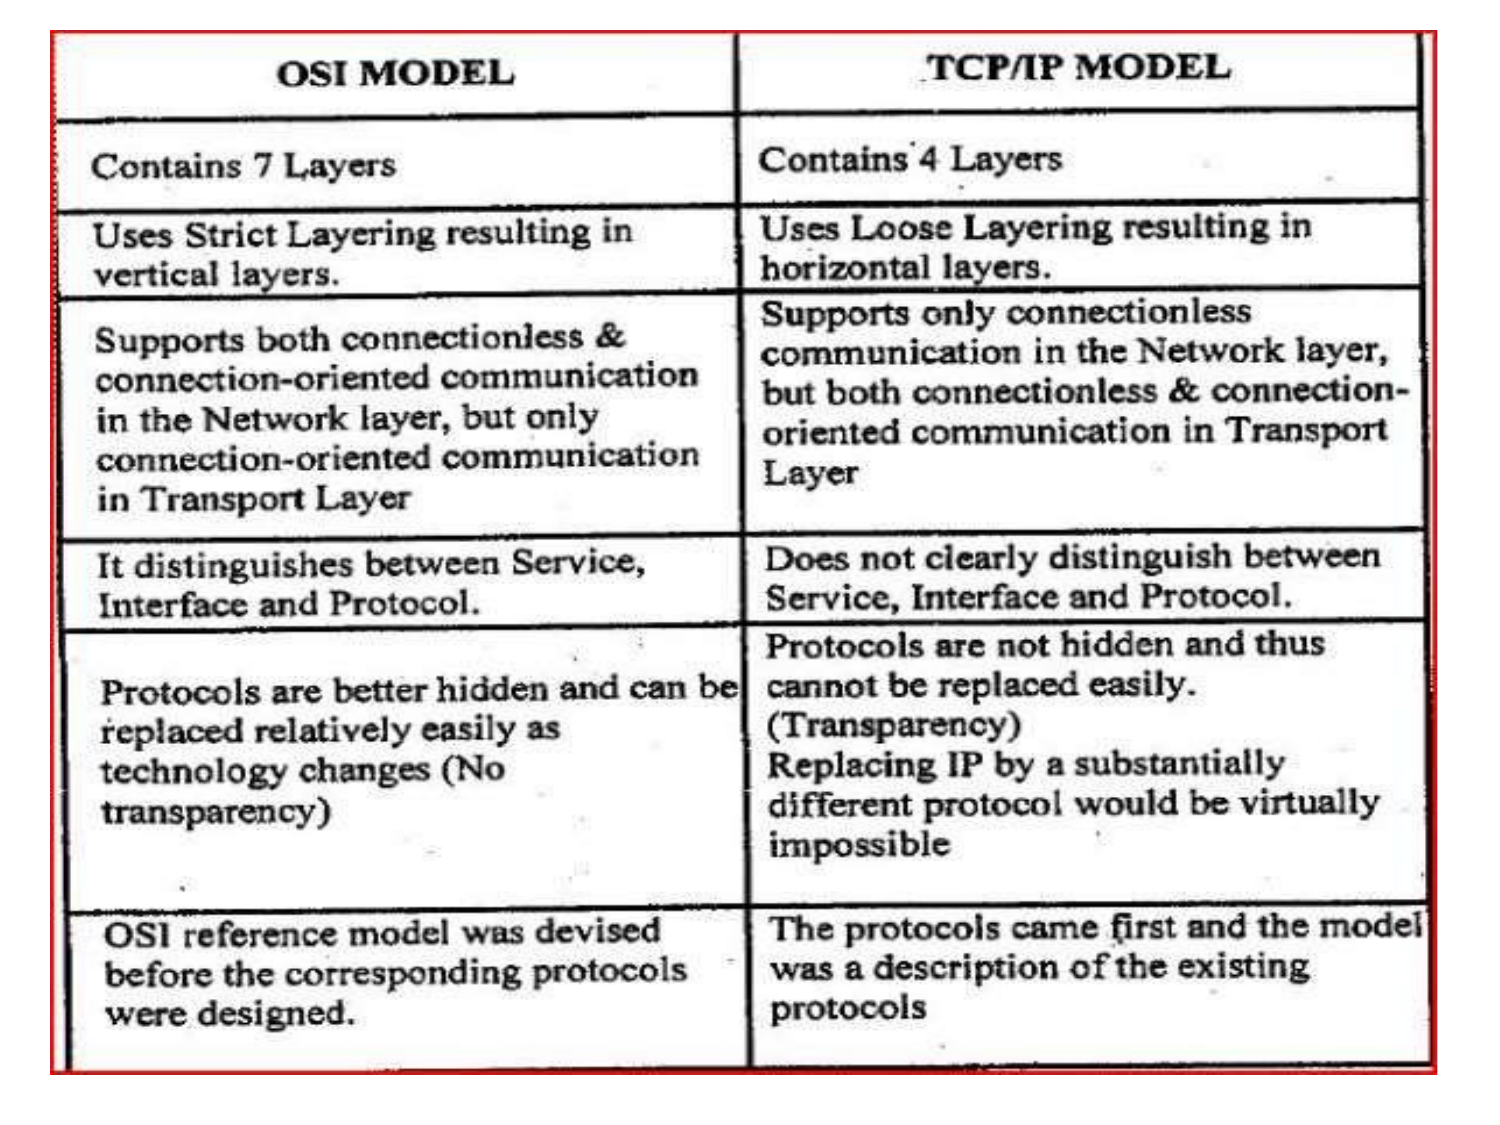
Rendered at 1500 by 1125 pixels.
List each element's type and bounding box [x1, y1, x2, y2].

text_box [50, 30, 1438, 1075]
